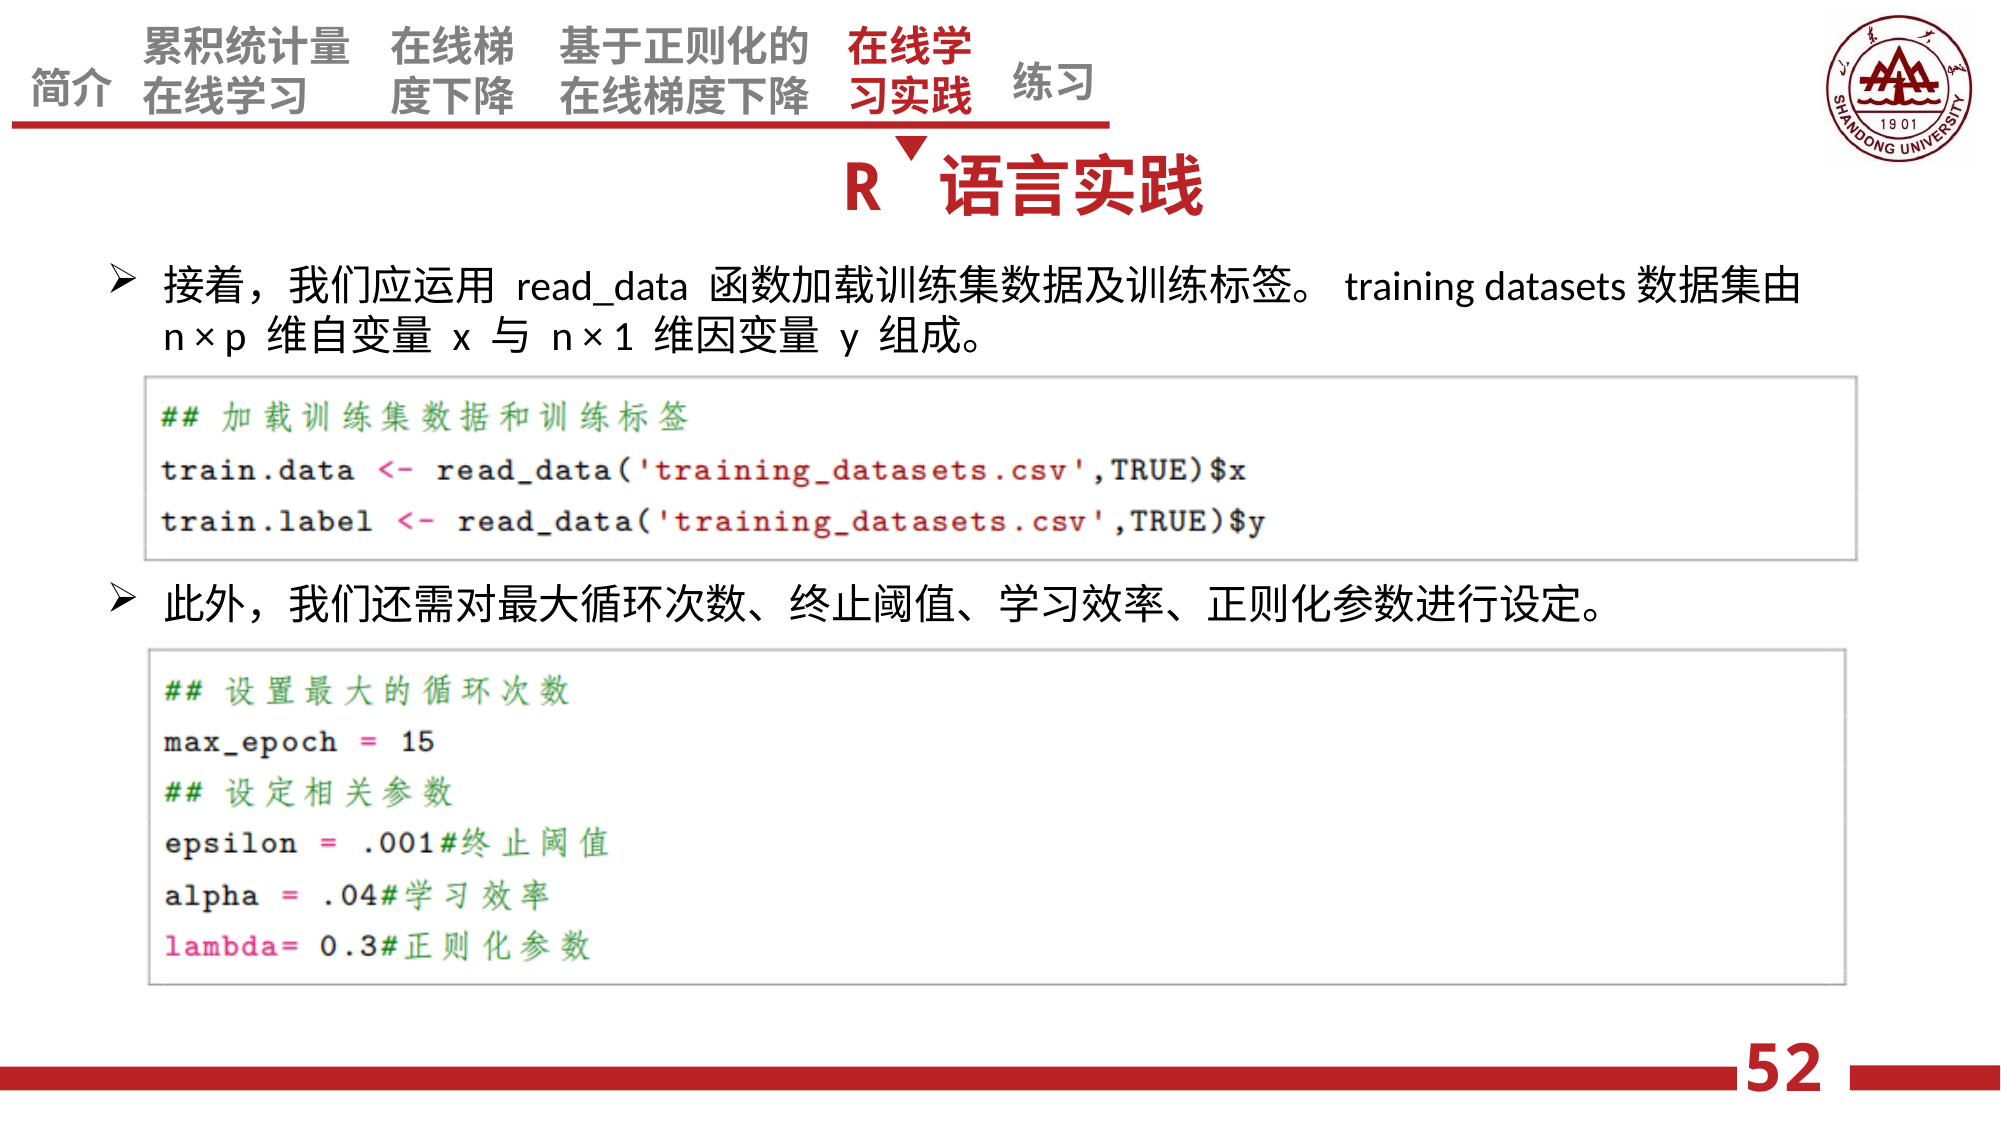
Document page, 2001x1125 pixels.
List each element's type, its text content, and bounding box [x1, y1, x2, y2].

text_box R 语言实践 [707, 136, 1220, 232]
picture [1820, 9, 1977, 167]
text_box 接着，我们应运用 read_data 函数加载训练集数据及训练标签。training datasets数据集由 n × p 维自变量 x 与 n × 1 维因变量 y 组成。 [92, 251, 1838, 367]
picture [132, 367, 1866, 570]
text_box 此外，我们还需对最大循环次数、终止阈值、学习效率、正则化参数进行设定。 [92, 570, 1838, 635]
picture [143, 643, 1853, 998]
